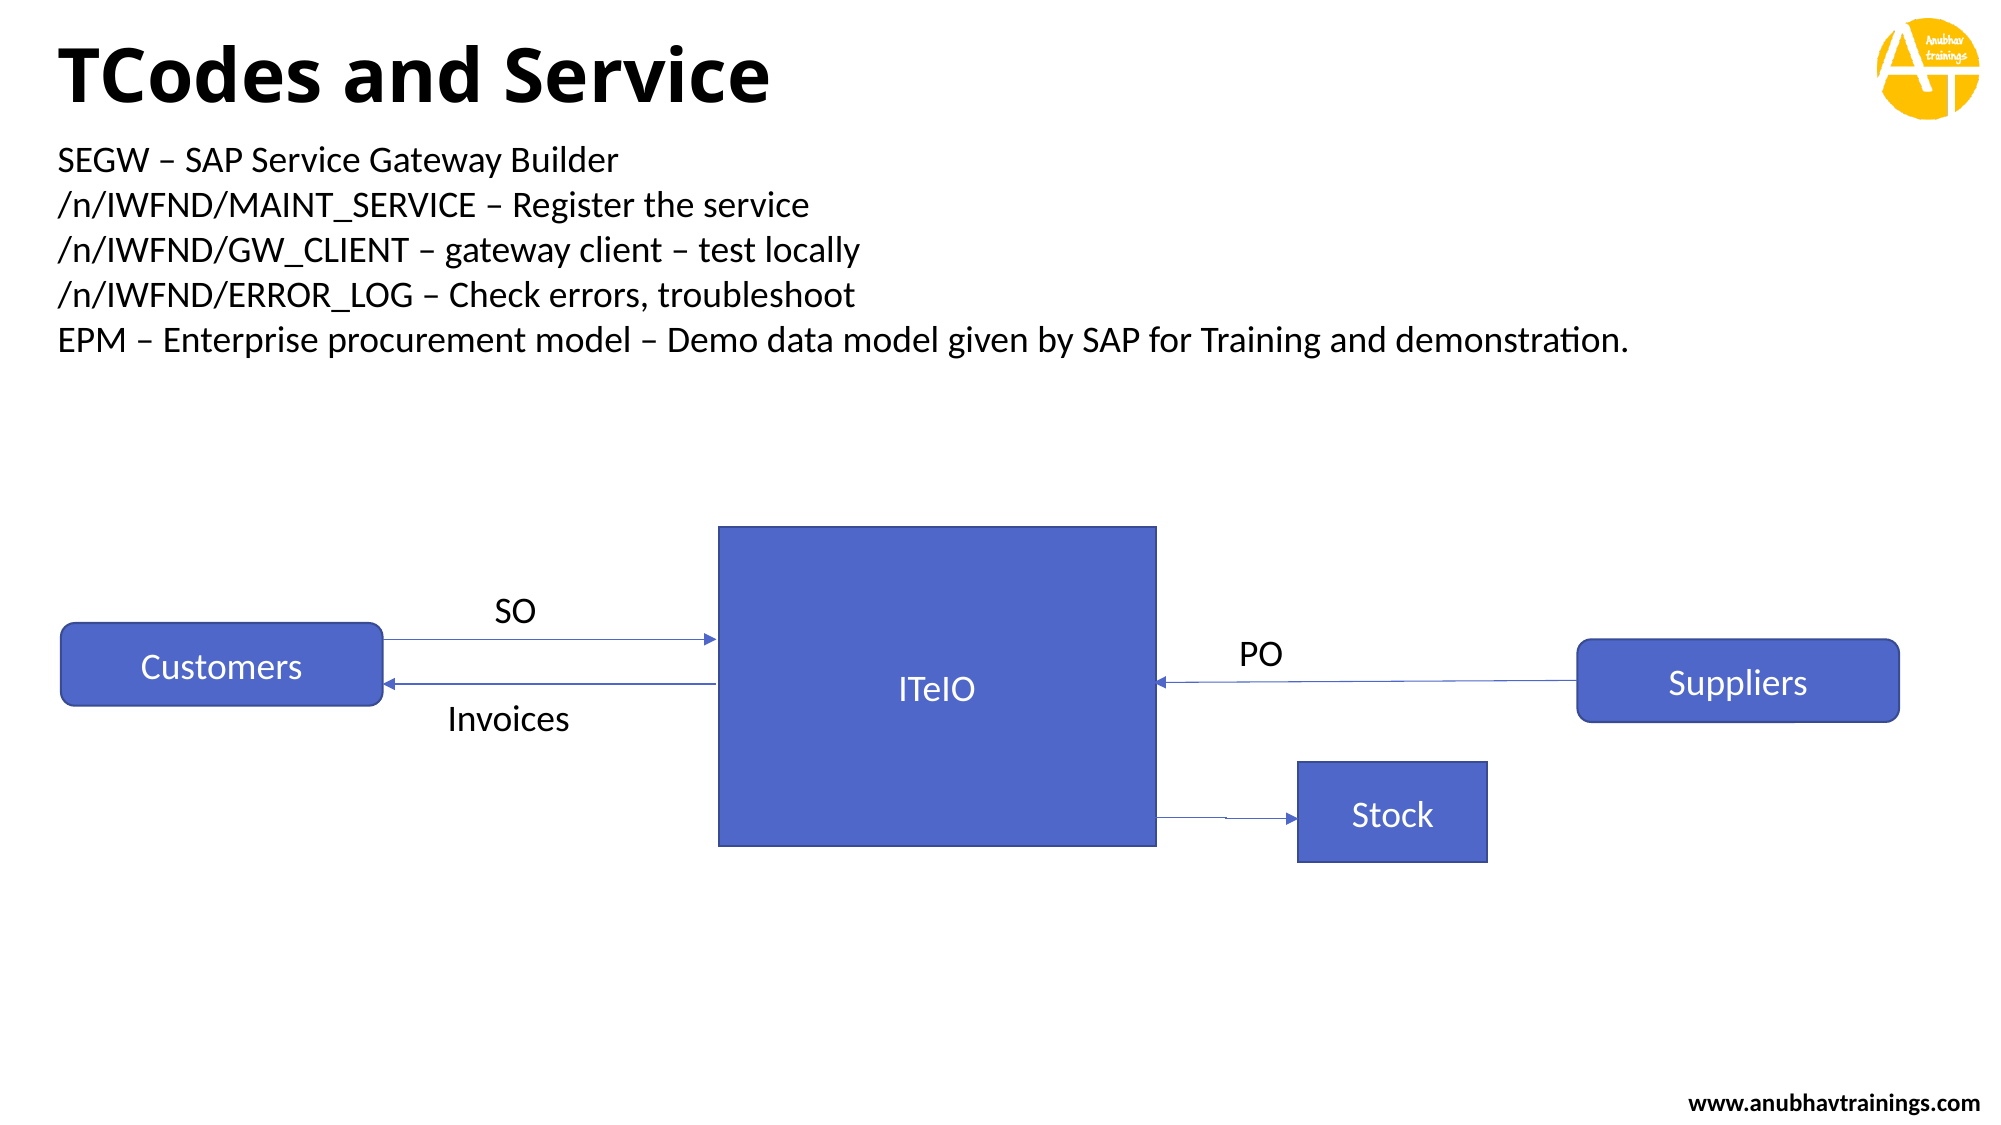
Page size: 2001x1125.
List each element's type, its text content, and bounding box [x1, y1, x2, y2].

footer www.anubhavtrainings.com [1669, 1089, 2000, 1114]
text_box Suppliers [1576, 638, 1901, 724]
text_box TCodes and Service [42, 30, 1319, 127]
text_box Stock [1297, 761, 1488, 863]
text_box Customers [59, 621, 384, 707]
text_box SO [479, 578, 556, 639]
text_box PO [1224, 621, 1303, 680]
text_box Invoices [432, 686, 603, 747]
text_box ITeIO [718, 526, 1157, 847]
picture [1866, 11, 1985, 128]
text_box SEGW – SAP Service Gateway Builder /n/IWFND/MAINT_SERVICE – Register the service /n/IWFND/GW_CLIENT – gateway client – test locally /n/IWFND/ERROR_LOG – Check errors, troubleshoot EPM – Enterprise procurement model – Demo data model given by SAP for Training and demonstration. [42, 127, 1874, 368]
